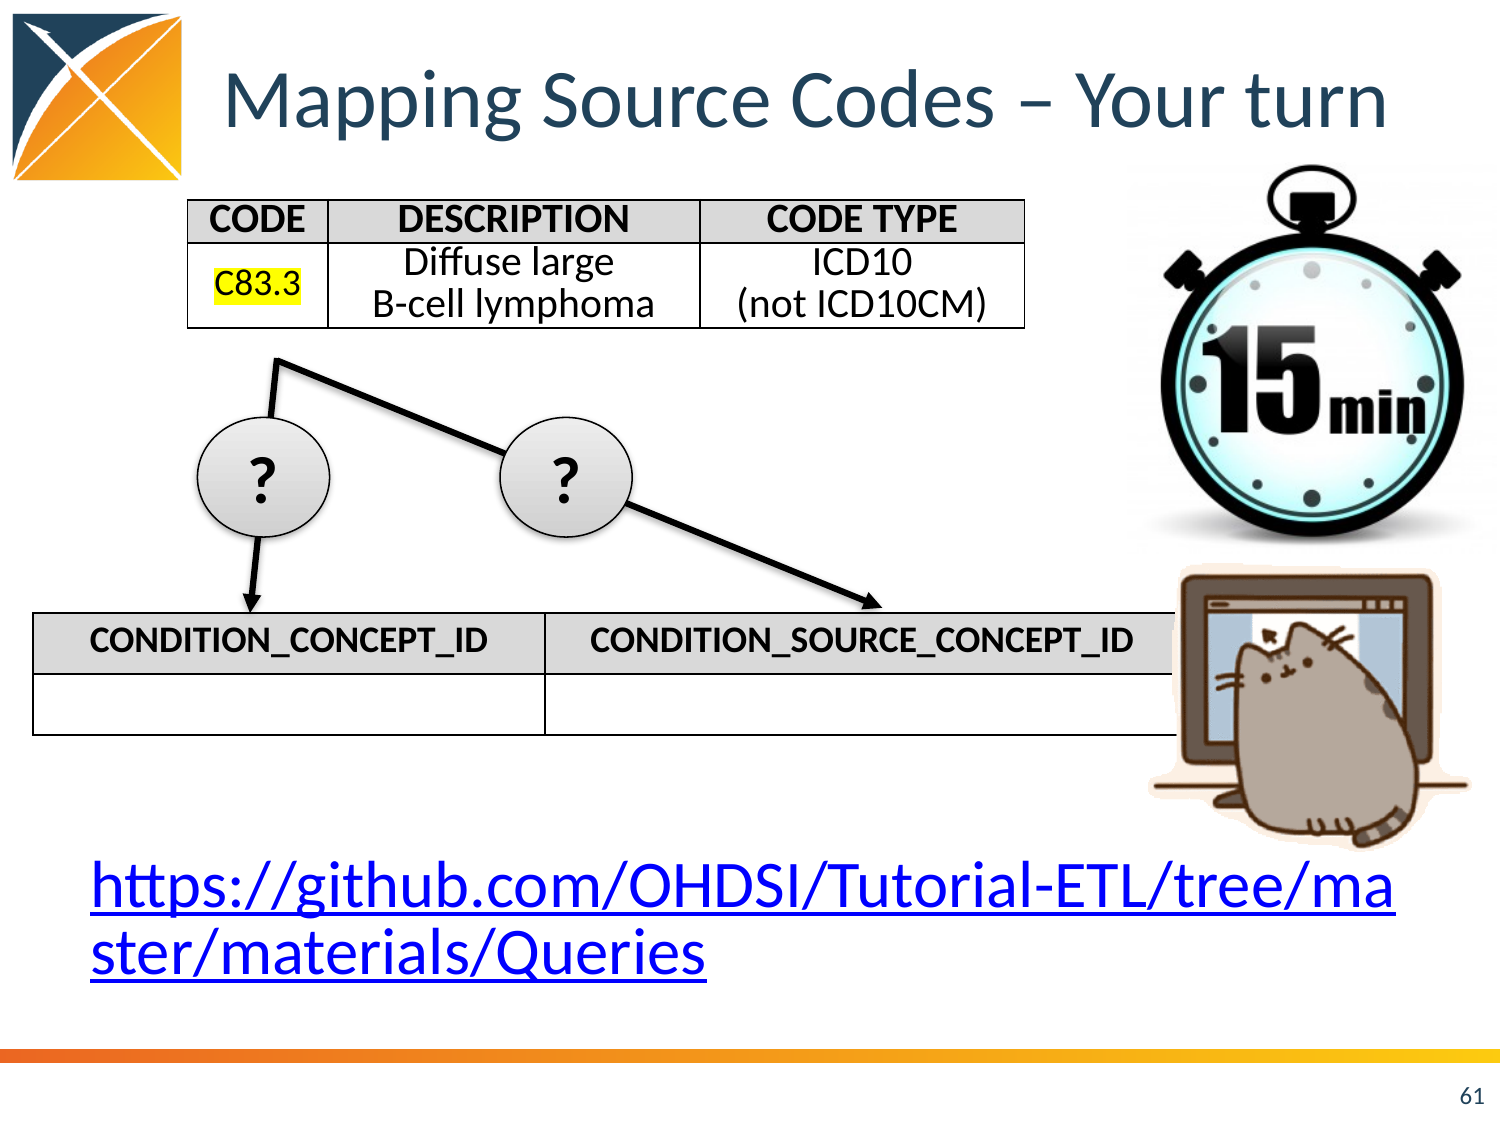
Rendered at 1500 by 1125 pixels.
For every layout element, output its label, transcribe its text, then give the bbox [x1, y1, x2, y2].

list https://github.com/OHDSI/Tutorial-ETL/tree/master/materials/Queries [75, 833, 1425, 1005]
table_header CONDITION_CONCEPT_ID [34, 614, 544, 673]
table_header CODE [188, 201, 327, 242]
table_cell ICD10 (not ICD10CM) [701, 244, 1024, 327]
table_cell Diffuse large B-cell lymphoma [329, 244, 699, 327]
picture [1113, 162, 1500, 903]
table_header CODE TYPE [701, 201, 1024, 242]
table_header DESCRIPTION [329, 201, 699, 242]
table_header CONDITION_SOURCE_CONCEPT_ID [546, 614, 1108, 673]
title Mapping Source Codes – Your turn [187, 24, 1425, 163]
slide_number 61 [1149, 1065, 1500, 1125]
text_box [276, 360, 883, 609]
text_box ? [196, 419, 244, 536]
table_cell C83.3 [188, 244, 327, 327]
table_cell [546, 675, 1108, 734]
table_cell [34, 675, 544, 734]
picture [0, 0, 206, 200]
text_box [249, 357, 278, 614]
